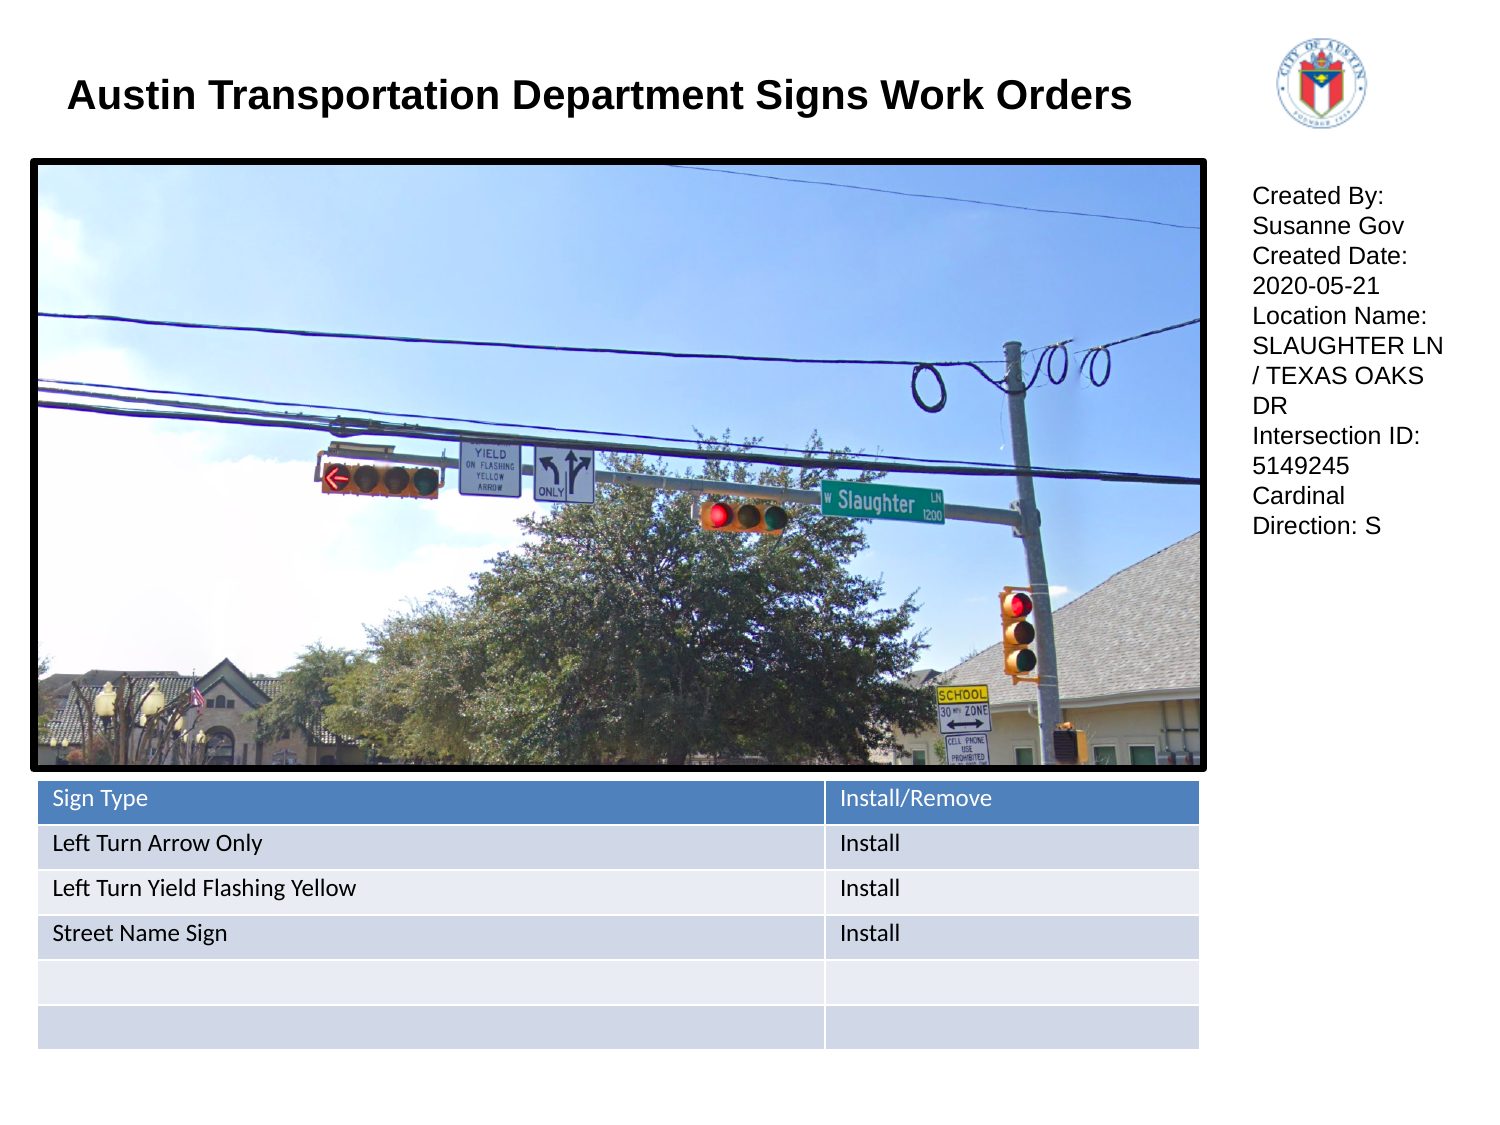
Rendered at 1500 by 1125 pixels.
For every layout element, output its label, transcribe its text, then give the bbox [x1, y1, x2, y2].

text_box Austin Transportation Department Signs Work Orders [51, 60, 1149, 125]
table_cell Install [826, 826, 1199, 869]
picture [37, 164, 1201, 766]
table_cell Left Turn Arrow Only [38, 826, 824, 869]
table_cell [38, 1006, 824, 1049]
picture [1274, 37, 1369, 132]
table_header Install/Remove [826, 781, 1199, 824]
table_cell [38, 961, 824, 1004]
table_cell Left Turn Yield Flashing Yellow [38, 871, 824, 914]
text_box Created By: Susanne Gov Created Date: 2020-05-21 Location Name: SLAUGHTER LN / TEXAS OAKS DR Intersection ID: 5149245 Cardinal Direction: S [1237, 172, 1463, 547]
table_cell Install [826, 916, 1199, 959]
table_cell Install [826, 871, 1199, 914]
table_header Sign Type [38, 781, 824, 824]
table_cell Street Name Sign [38, 916, 824, 959]
table_cell [826, 1006, 1199, 1049]
table_cell [826, 961, 1199, 1004]
